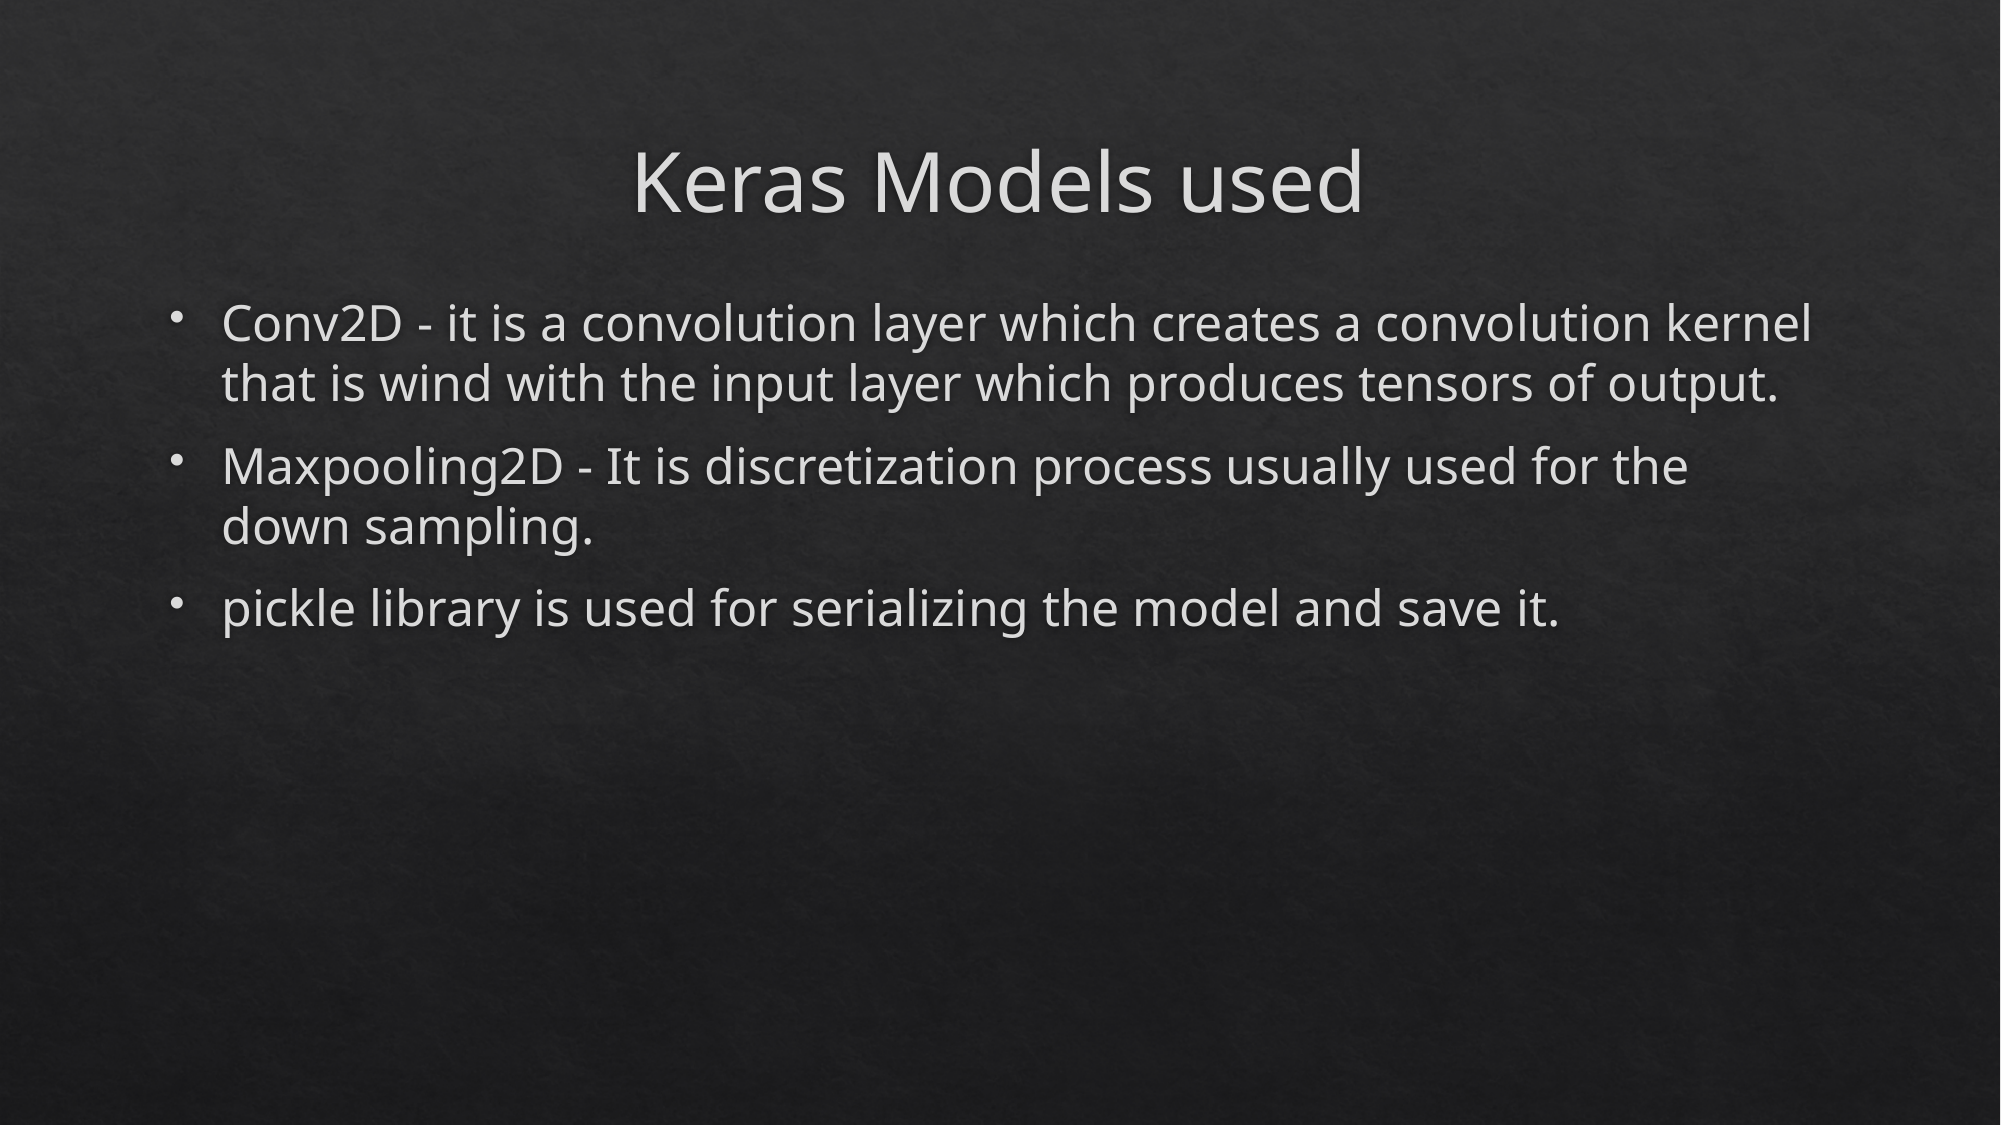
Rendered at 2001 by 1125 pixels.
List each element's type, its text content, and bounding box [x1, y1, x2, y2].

title Keras Models used [149, 99, 1849, 260]
list Conv2D - it is a convolution layer which creates a convolution kernel that is wind with the input layer which produces tensors of output. Maxpooling2D - It is discretization process usually used for the down sampling. pickle library is used for serializing the model and save it. [149, 284, 1849, 950]
